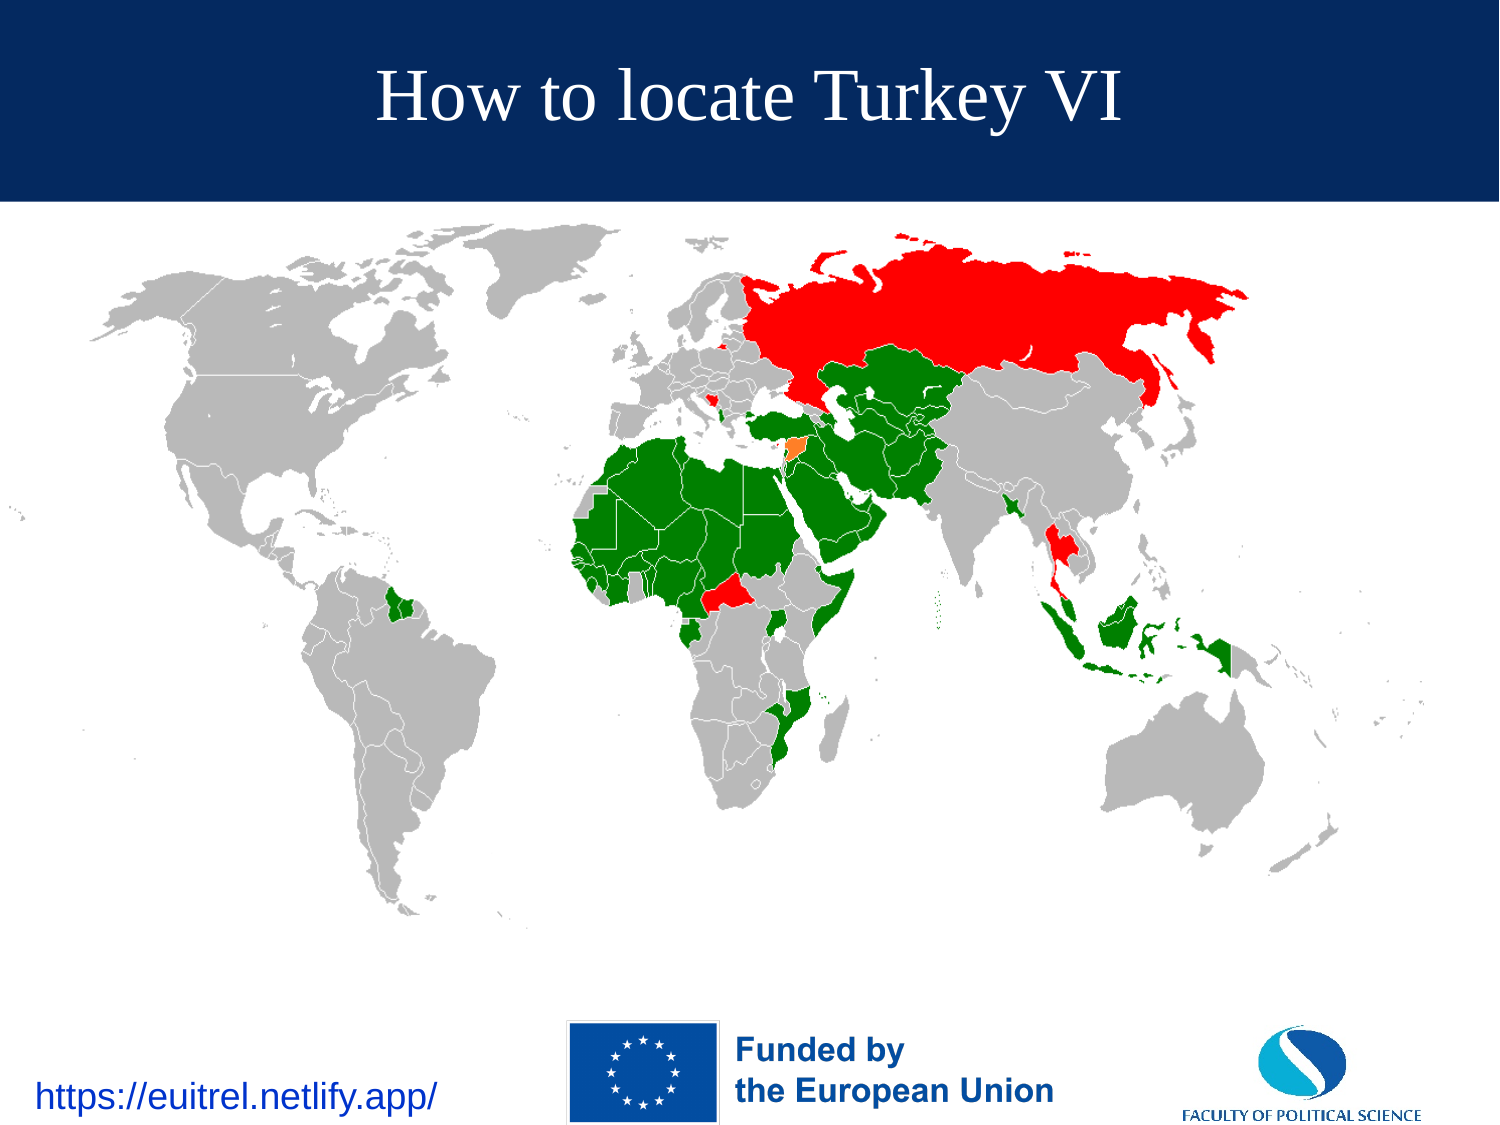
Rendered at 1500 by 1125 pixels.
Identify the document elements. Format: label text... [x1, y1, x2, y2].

picture [552, 1017, 1080, 1125]
title How to locate Turkey VI [75, 37, 1425, 200]
picture [0, 210, 1434, 930]
picture [1183, 1025, 1421, 1121]
